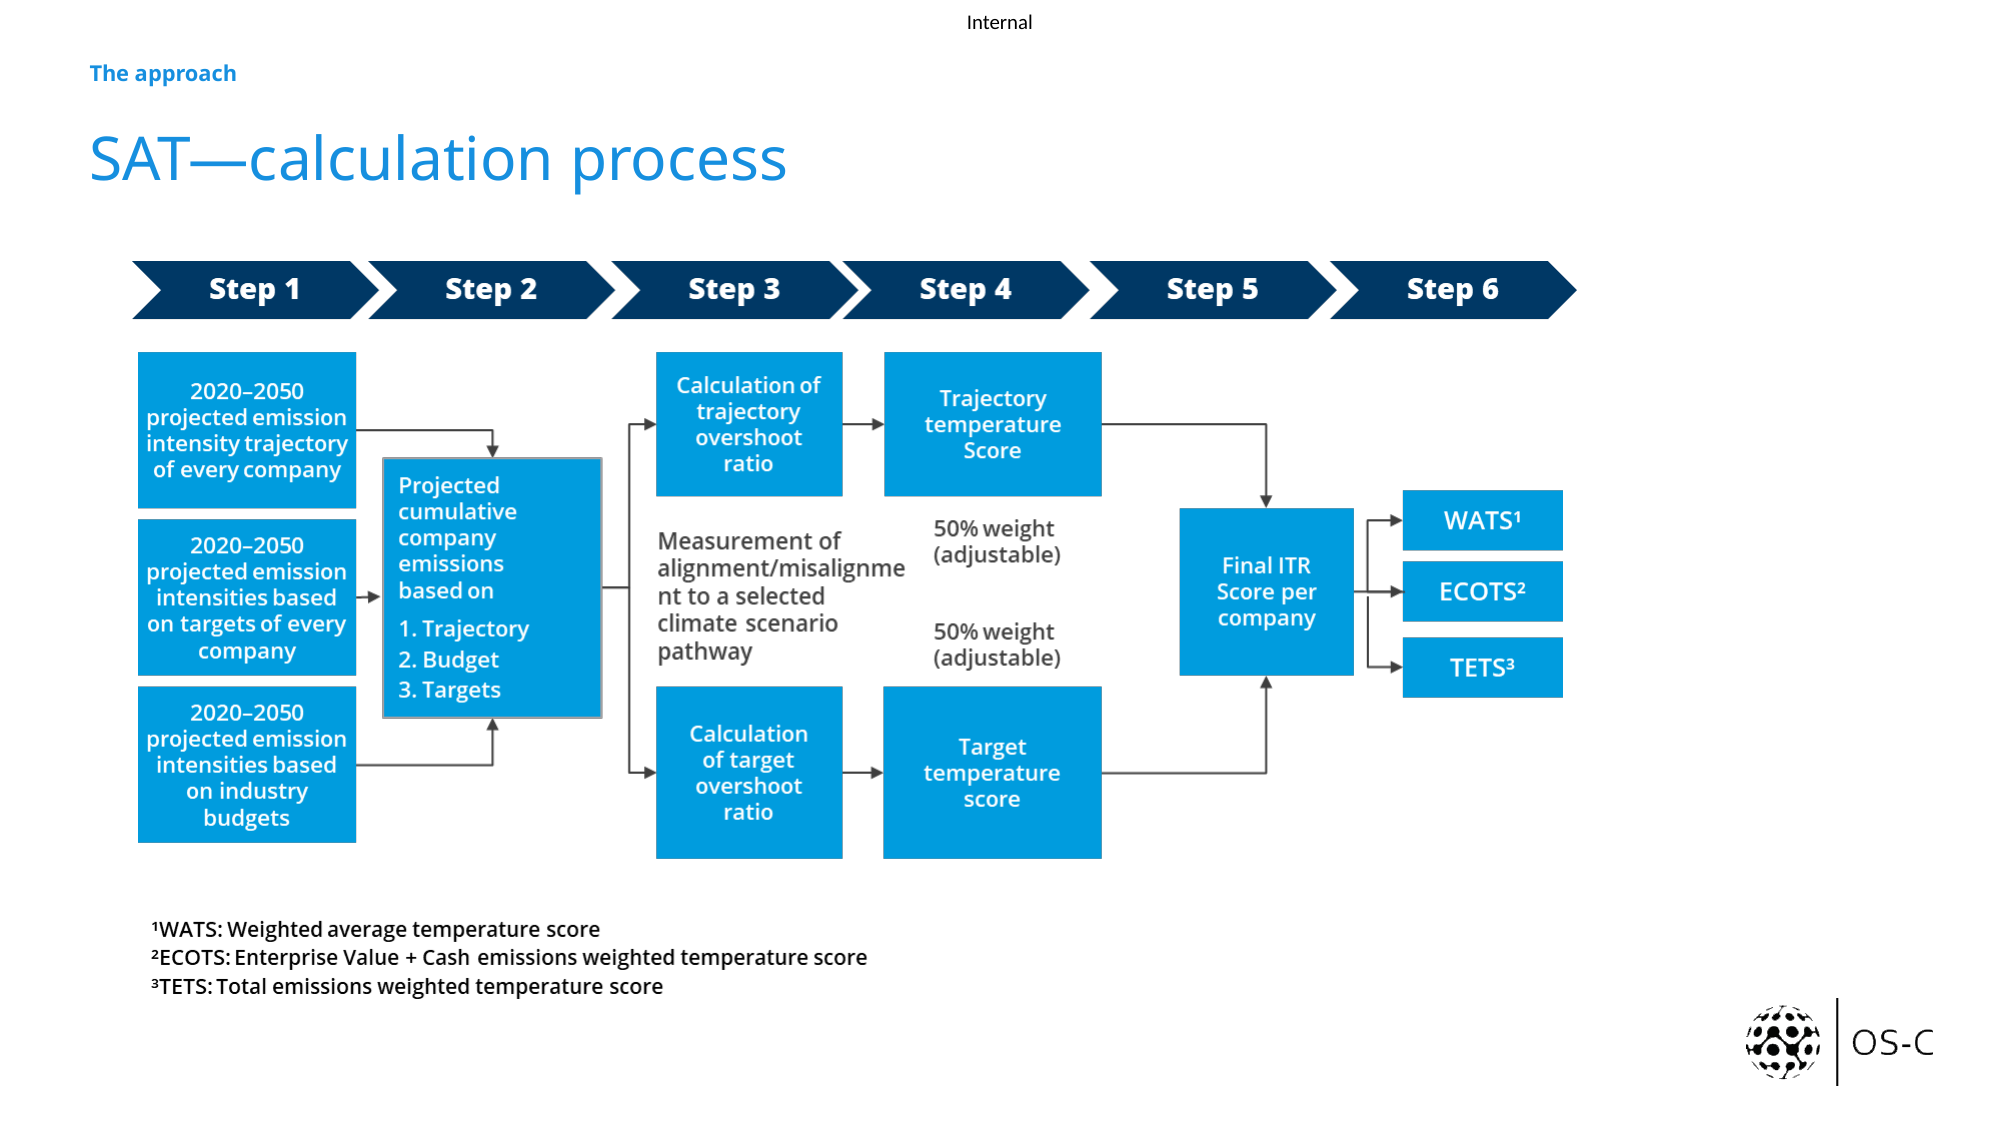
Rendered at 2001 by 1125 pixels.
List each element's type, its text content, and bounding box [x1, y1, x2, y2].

picture [1746, 998, 1933, 1086]
text_box SAT—calculation process [89, 113, 1620, 212]
text_box The approach [89, 53, 971, 98]
picture [132, 261, 1577, 1013]
